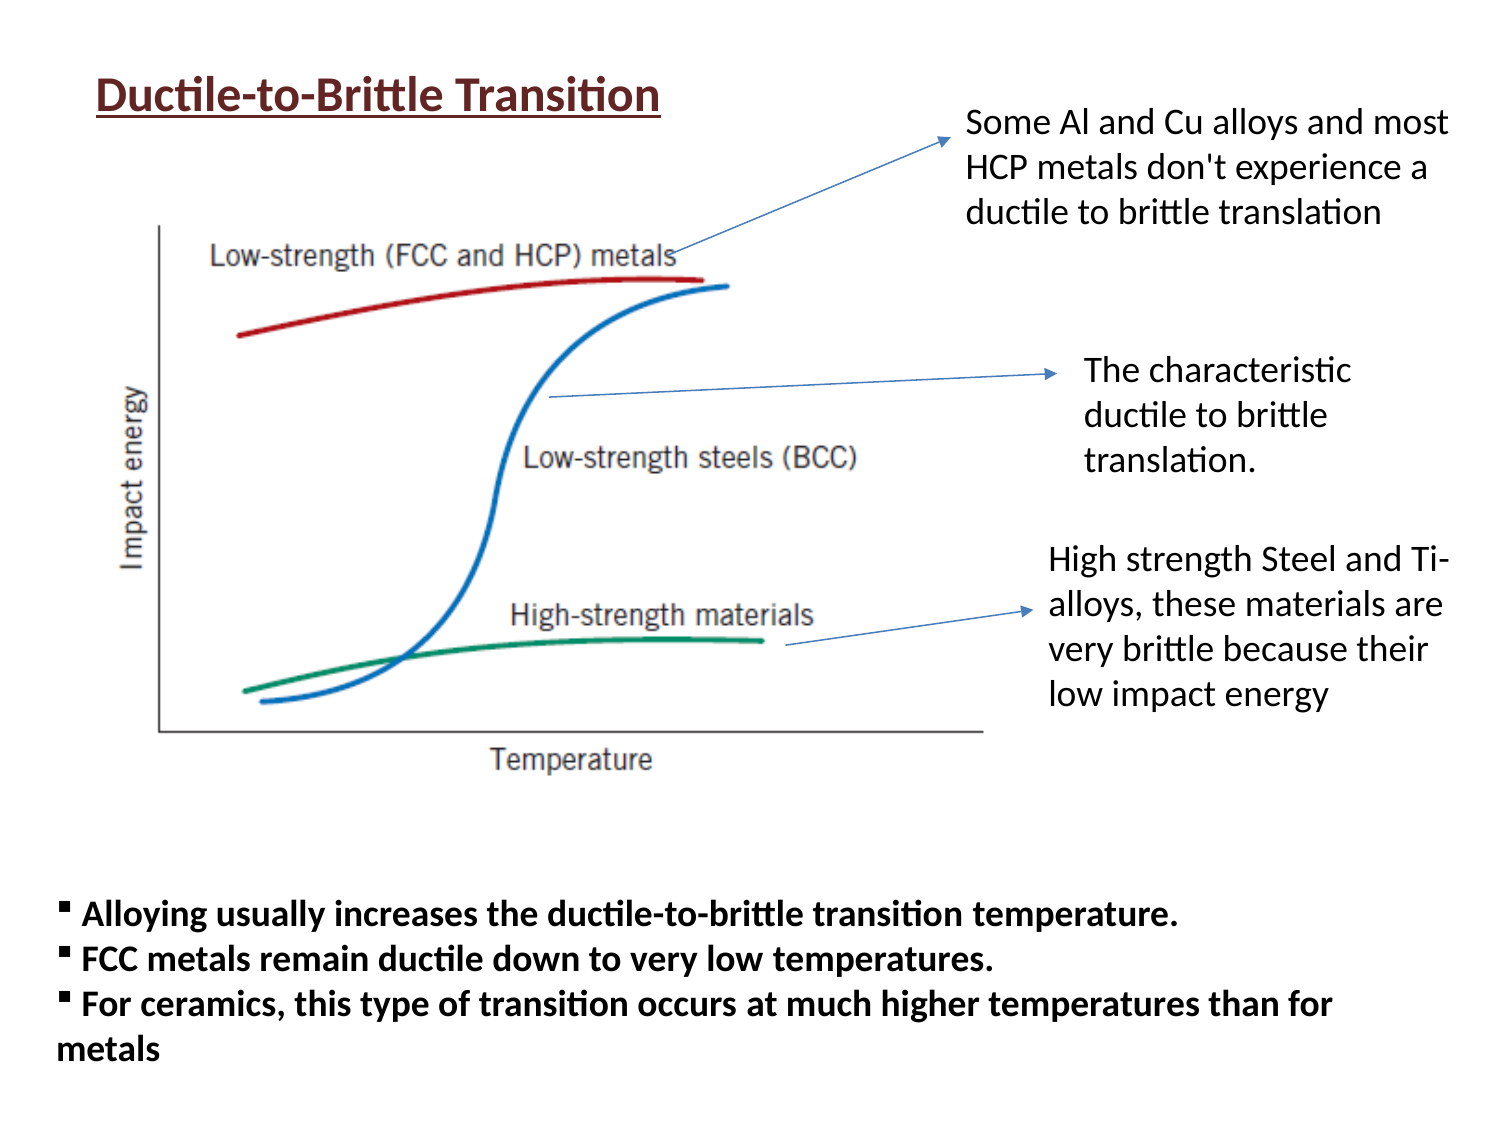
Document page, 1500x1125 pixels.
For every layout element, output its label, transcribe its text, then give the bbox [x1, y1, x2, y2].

picture [64, 196, 995, 788]
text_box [785, 609, 1034, 646]
text_box Alloying usually increases the ductile-to-brittle transition temperature. FCC metals remain ductile down to very low temperatures. For ceramics, this type of transition occurs at much higher temperatures than for metals [41, 881, 1459, 1077]
text_box The characteristic ductile to brittle translation. [1068, 338, 1424, 488]
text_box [667, 136, 952, 256]
text_box Some Al and Cu alloys and most HCP metals don't experience a ductile to brittle translation [950, 89, 1471, 240]
text_box High strength Steel and Ti- alloys, these materials are very brittle because their low impact energy [1033, 527, 1471, 722]
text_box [548, 373, 1058, 398]
text_box Ductile-to-Brittle Transition [80, 54, 677, 130]
